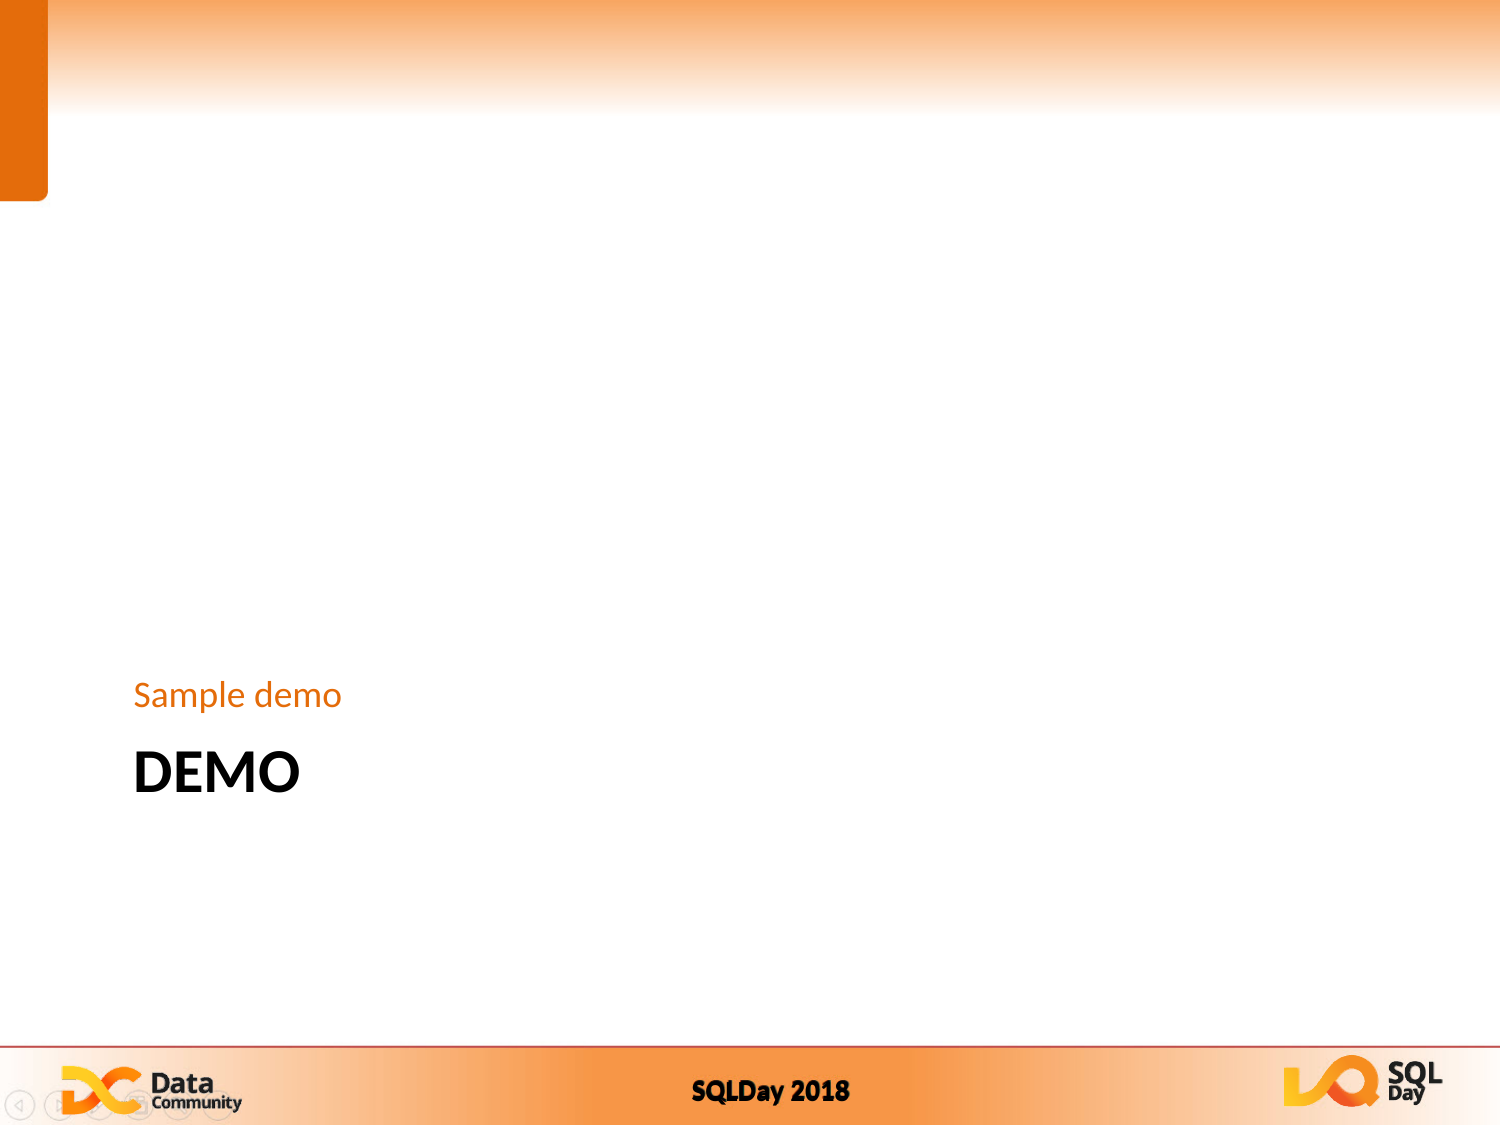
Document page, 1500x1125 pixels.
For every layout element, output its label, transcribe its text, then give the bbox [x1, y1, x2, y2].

title DEMO [118, 723, 1394, 947]
list Sample demo [118, 476, 1394, 723]
picture [0, 0, 1500, 1125]
